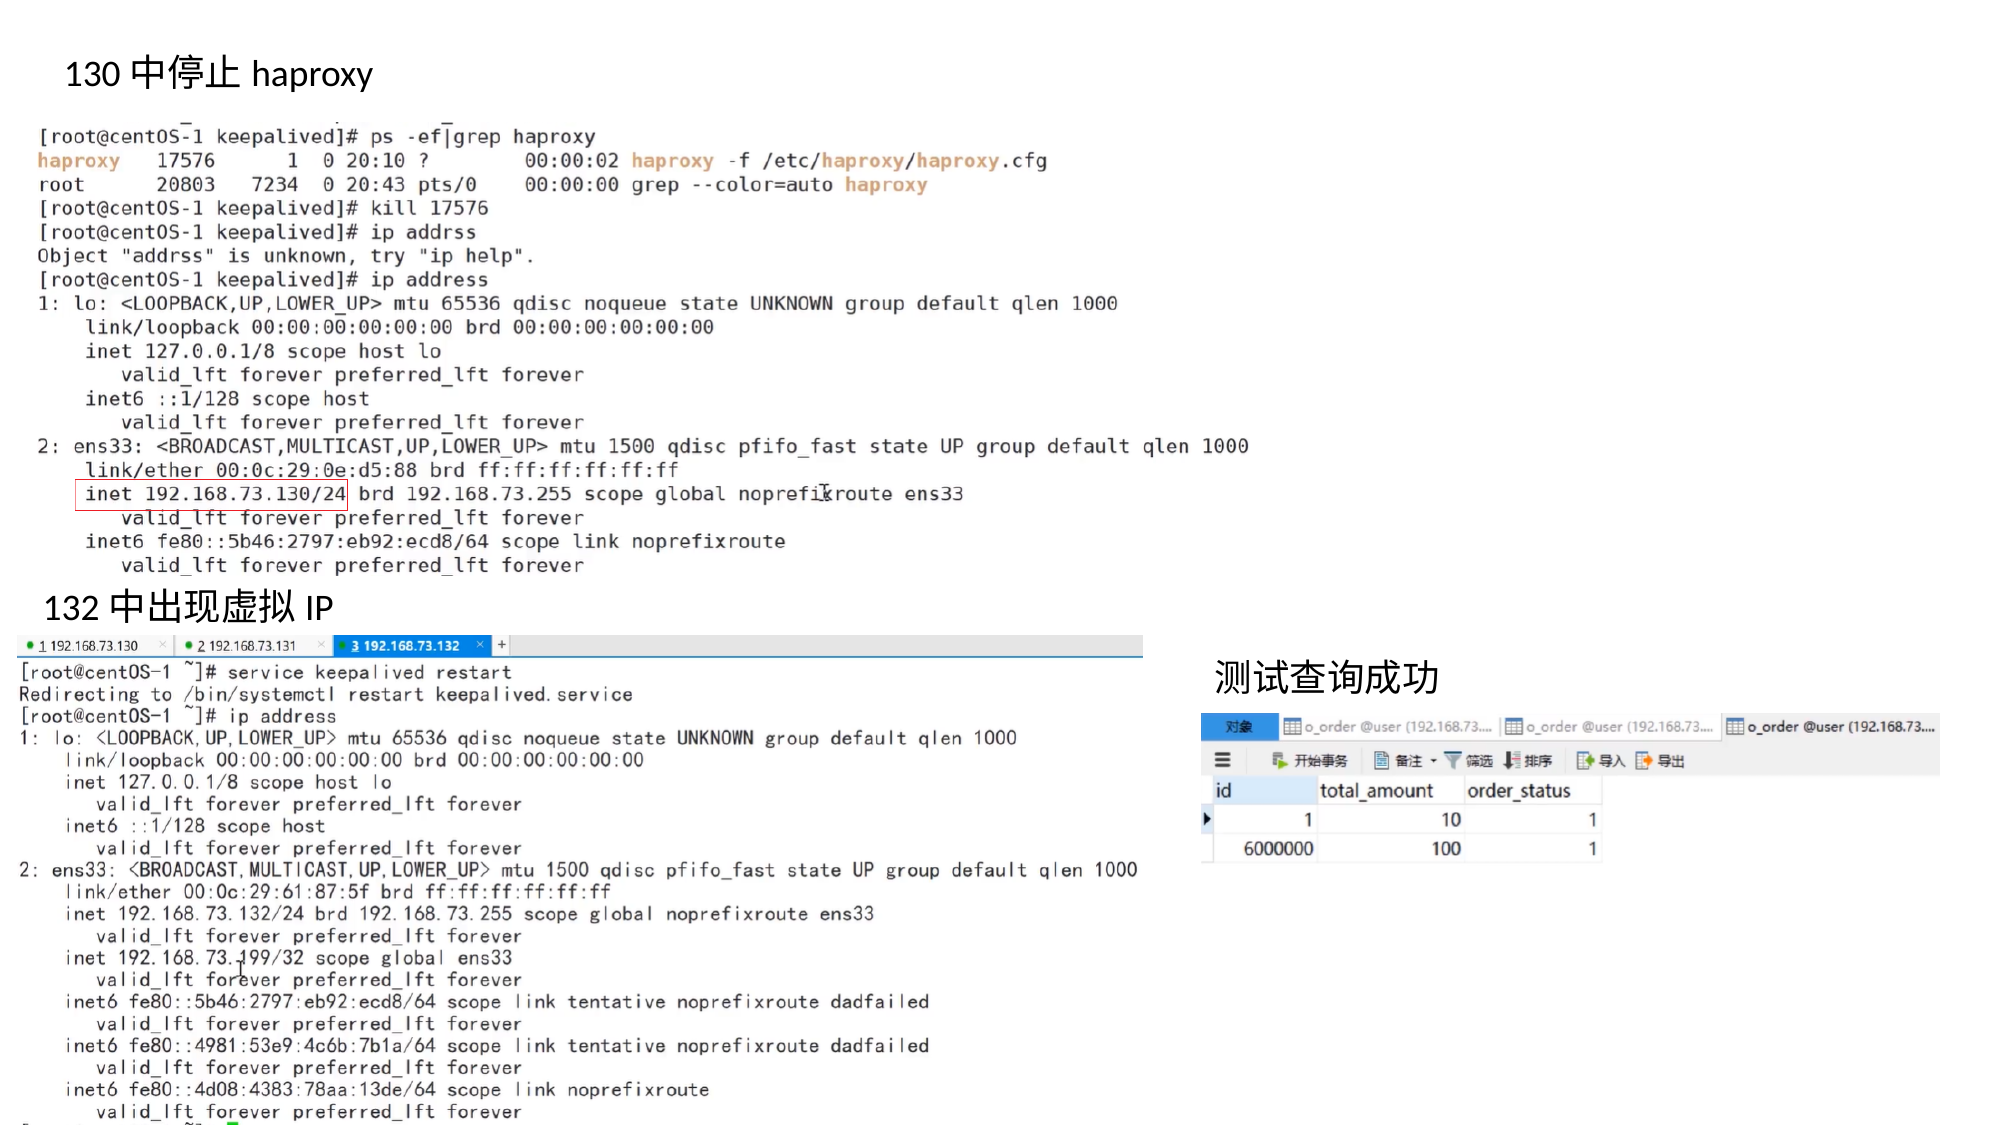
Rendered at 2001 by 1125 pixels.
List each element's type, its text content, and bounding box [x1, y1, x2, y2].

picture [37, 122, 1250, 576]
text_box 测试查询成功 [1199, 646, 1522, 706]
text_box 132中出现虚拟IP [27, 575, 426, 635]
picture [1201, 713, 1940, 870]
picture [17, 635, 1143, 1125]
text_box 130中停止haproxy [49, 41, 448, 102]
